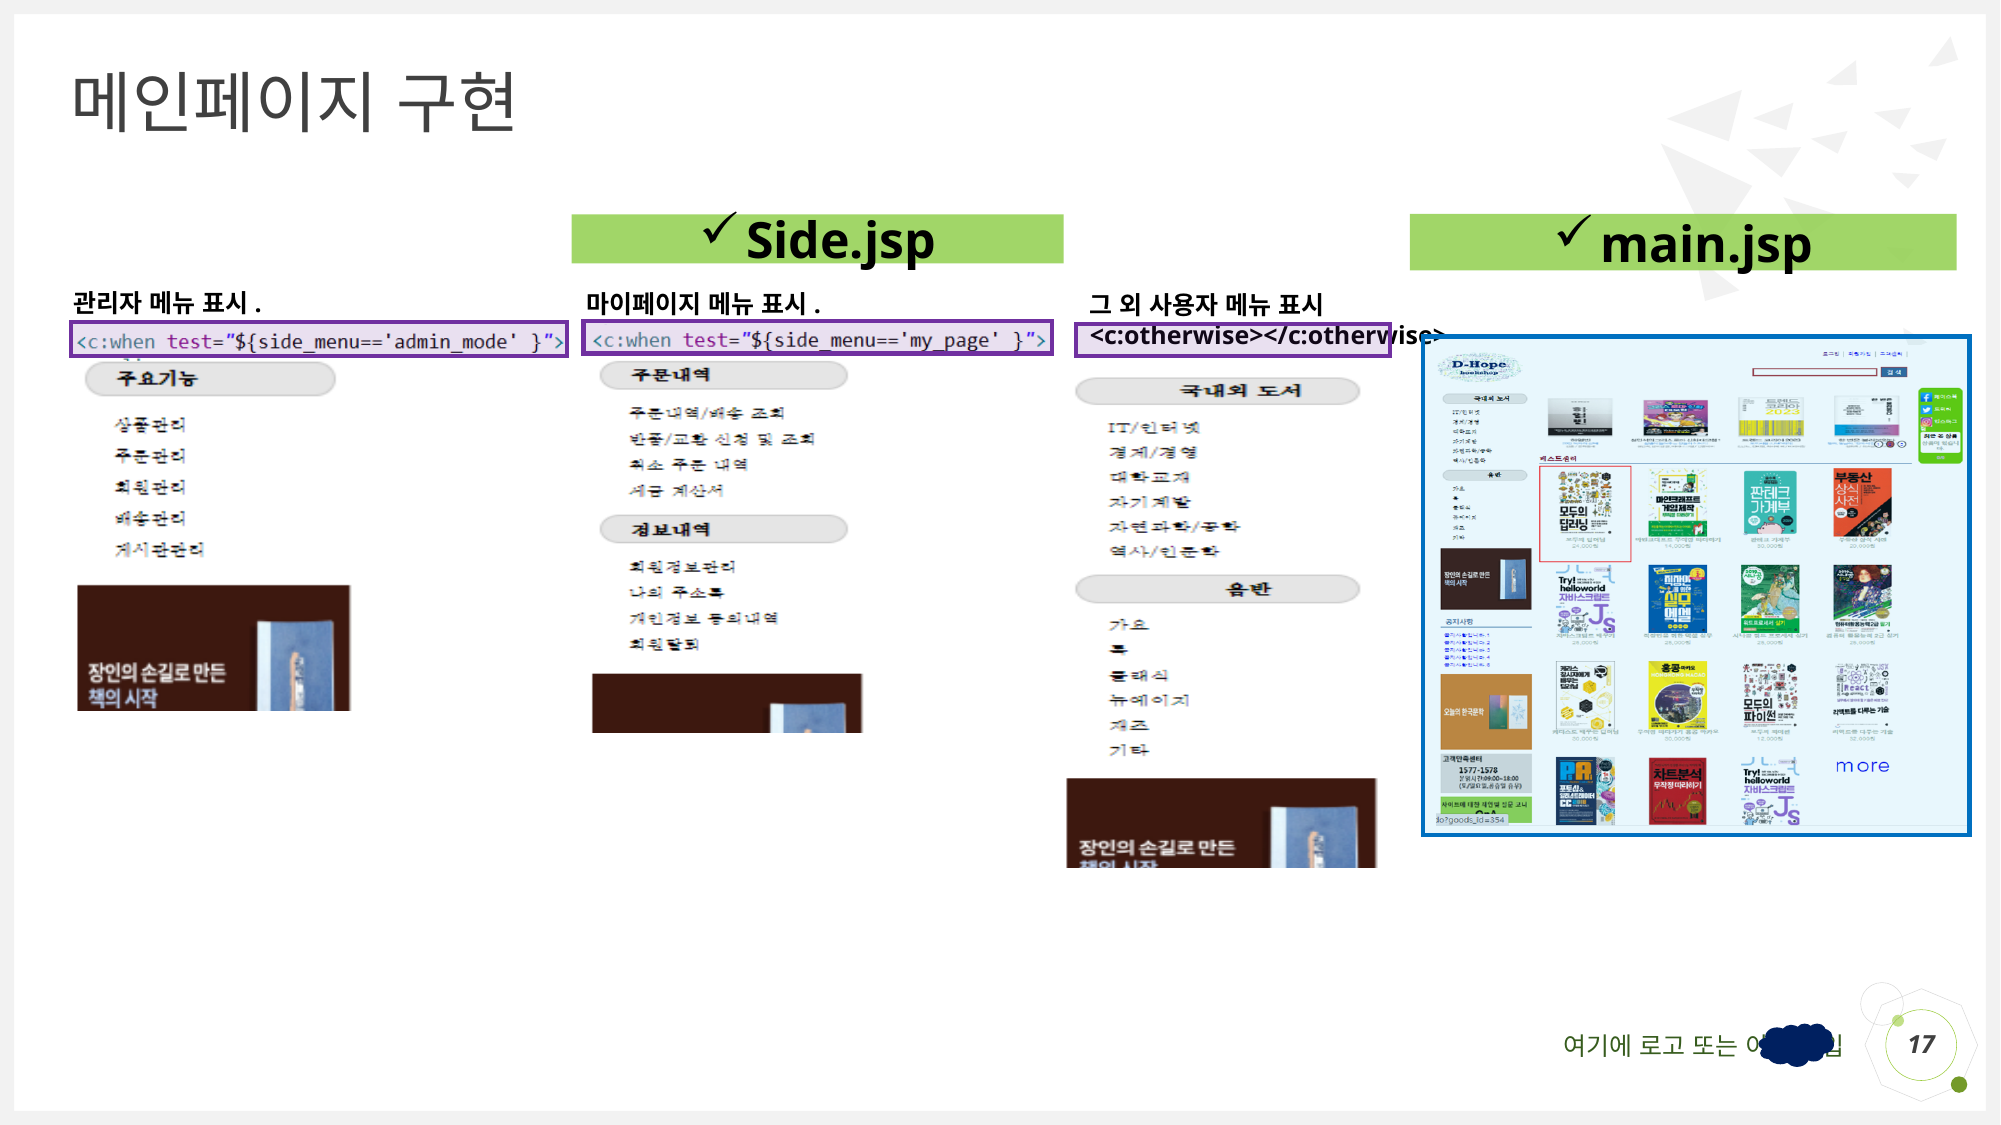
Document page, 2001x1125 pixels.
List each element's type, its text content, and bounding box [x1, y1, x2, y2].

text_box [1075, 323, 1391, 357]
picture [1063, 362, 1391, 868]
text_box Side.jsp [571, 213, 1065, 264]
picture [1436, 345, 1970, 826]
picture [76, 328, 568, 711]
picture [589, 324, 1084, 733]
text_box 마이페이지 메뉴 표시. [586, 288, 844, 320]
title 메인페이지 구현 [70, 70, 1932, 142]
text_box main.jsp [1409, 213, 1958, 271]
text_box [1757, 1022, 1836, 1068]
slide_number 17 [1885, 1009, 1957, 1081]
text_box [1422, 335, 1971, 836]
text_box [582, 320, 1053, 355]
text_box 관리자 메뉴 표시. [73, 287, 348, 321]
text_box 그 외 사용자 메뉴 표시 <c:otherwise></c:otherwise> [1090, 289, 1391, 323]
text_box [70, 321, 568, 357]
